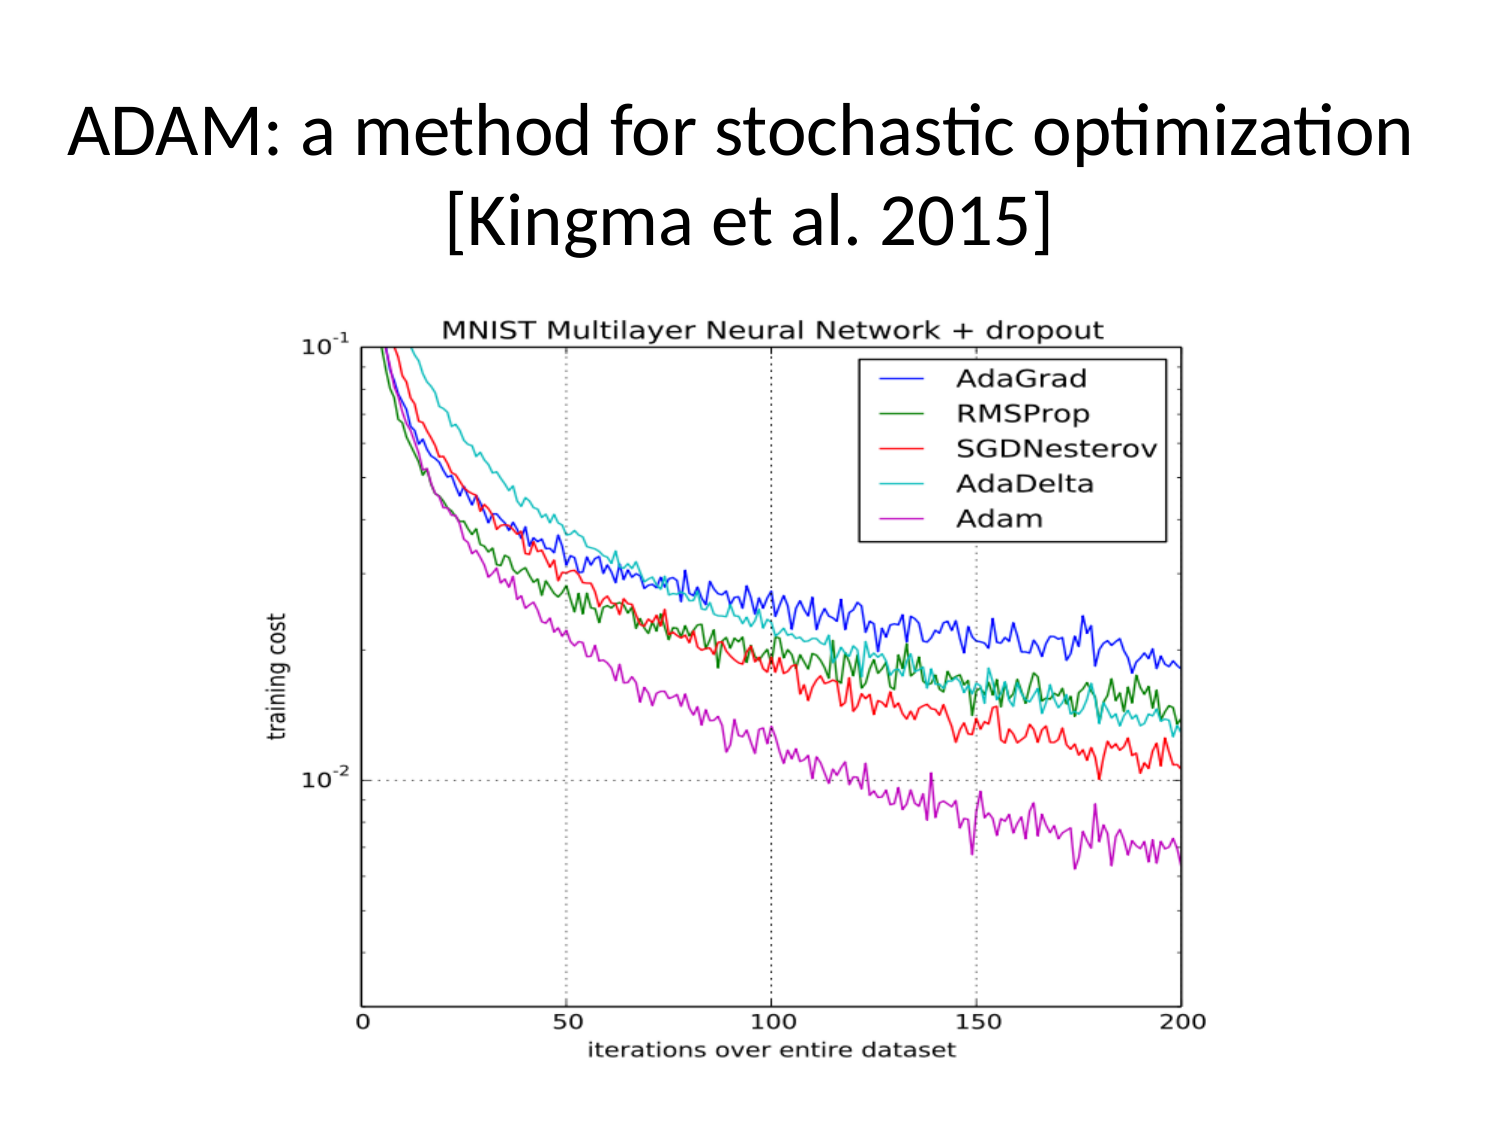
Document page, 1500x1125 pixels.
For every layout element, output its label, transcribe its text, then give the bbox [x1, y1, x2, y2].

title ADAM: a method for stochastic optimization [Kingma et al. 2015] [0, 29, 1500, 311]
picture [225, 284, 1290, 1084]
